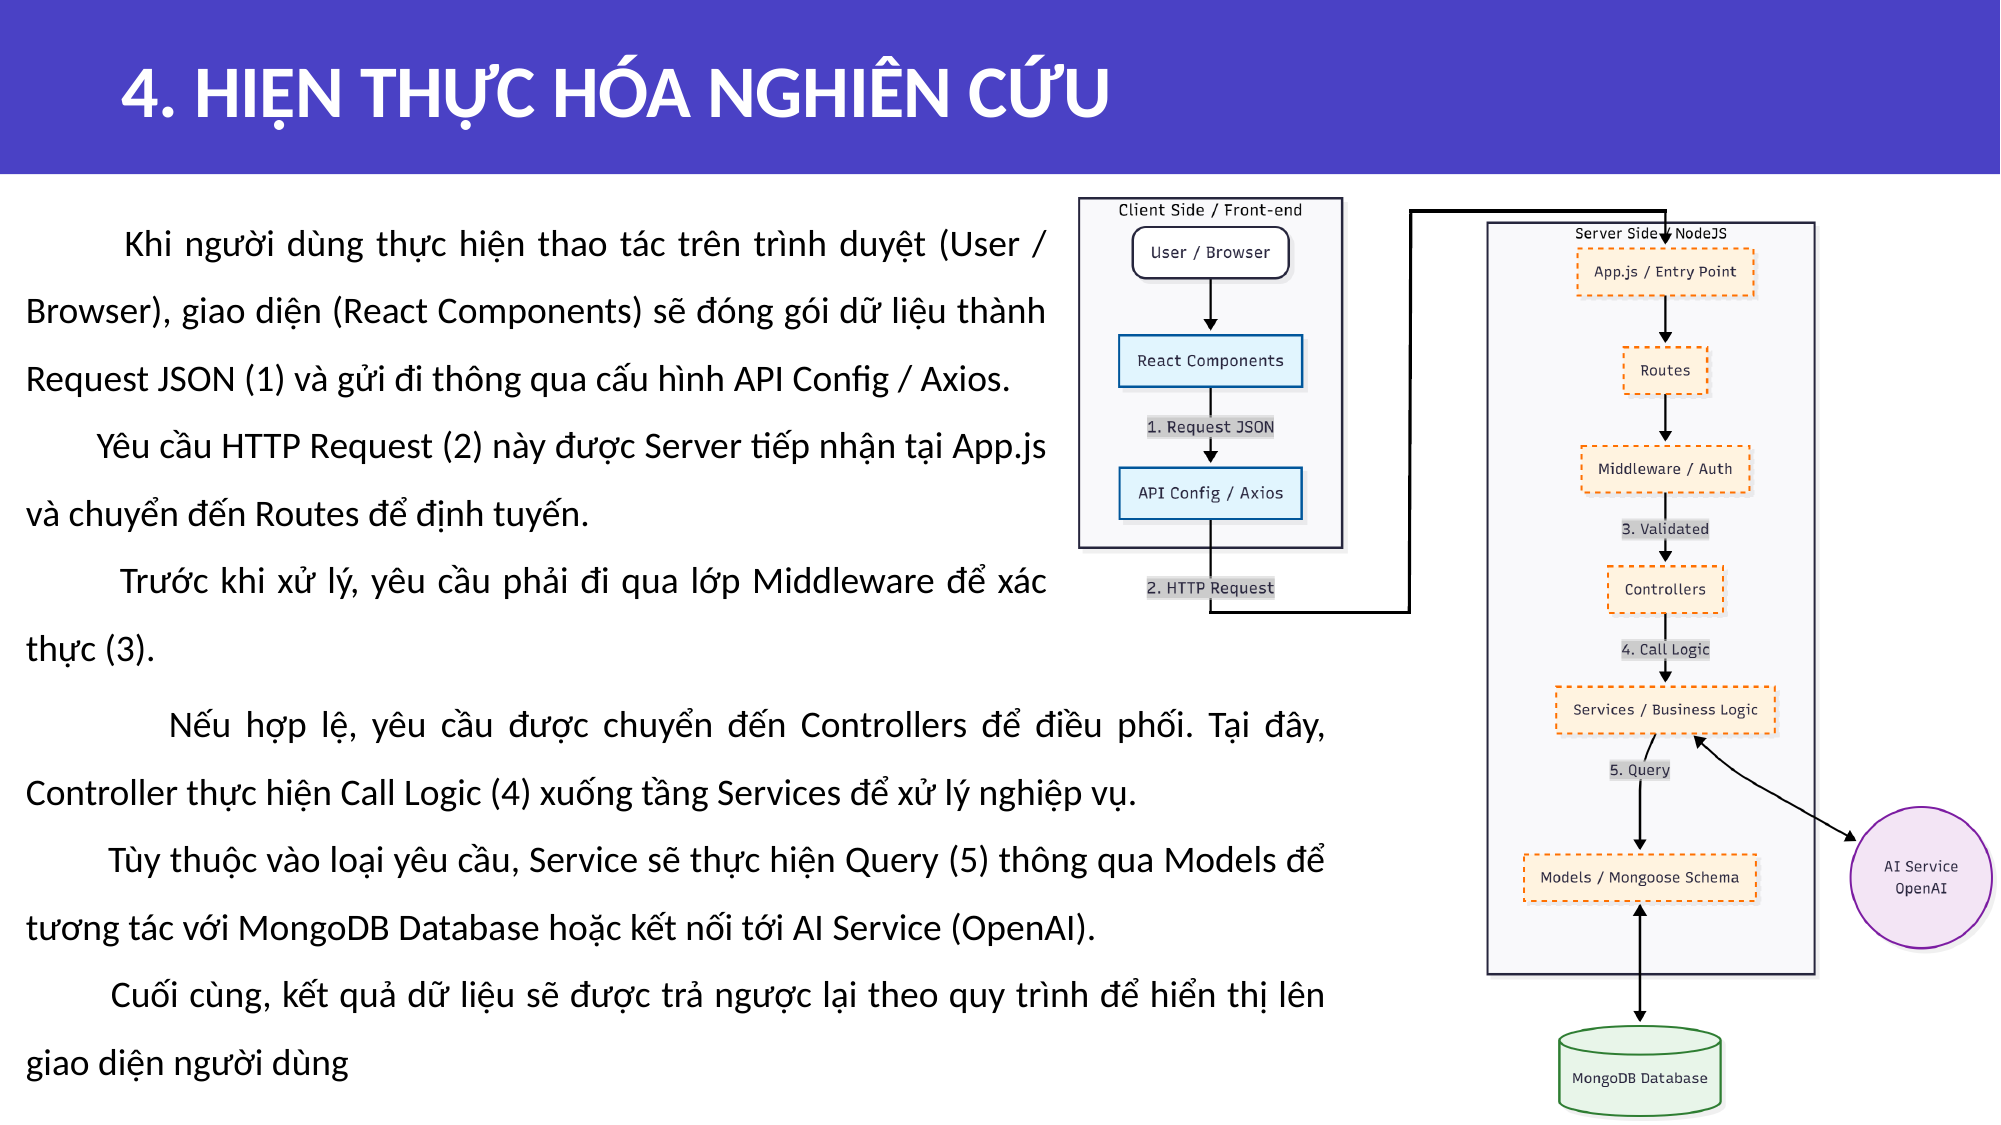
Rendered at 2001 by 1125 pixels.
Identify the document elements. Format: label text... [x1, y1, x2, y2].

text_box Nếu hợp lệ, yêu cầu được chuyển đến Controllers để điều phối. Tại đây, Controller thực hiện Call Logic (4) xuống tầng Services để xử lý nghiệp vụ. Tùy thuộc vào loại yêu cầu, Service sẽ thực hiện Query (5) thông qua Models để tương tác với MongoDB Database hoặc kết nối tới AI Service (OpenAI). Cuối cùng, kết quả dữ liệu sẽ được trả ngược lại theo quy trình để hiển thị lên giao diện người dùng [11, 670, 1342, 1091]
title 4. HIỆN THỰC HÓA NGHIÊN CỨU [106, 35, 1875, 141]
text_box Khi người dùng thực hiện thao tác trên trình duyệt (User / Browser), giao diện (React Components) sẽ đóng gói dữ liệu thành Request JSON (1) và gửi đi thông qua cấu hình API Config / Axios. Yêu cầu HTTP Request (2) này được Server tiếp nhận tại App.js và chuyển đến Routes để định tuyến. Trước khi xử lý, yêu cầu phải đi qua lớp Middleware để xác thực (3). [11, 188, 1063, 670]
picture [1062, 189, 1361, 613]
picture [1479, 210, 2000, 1125]
